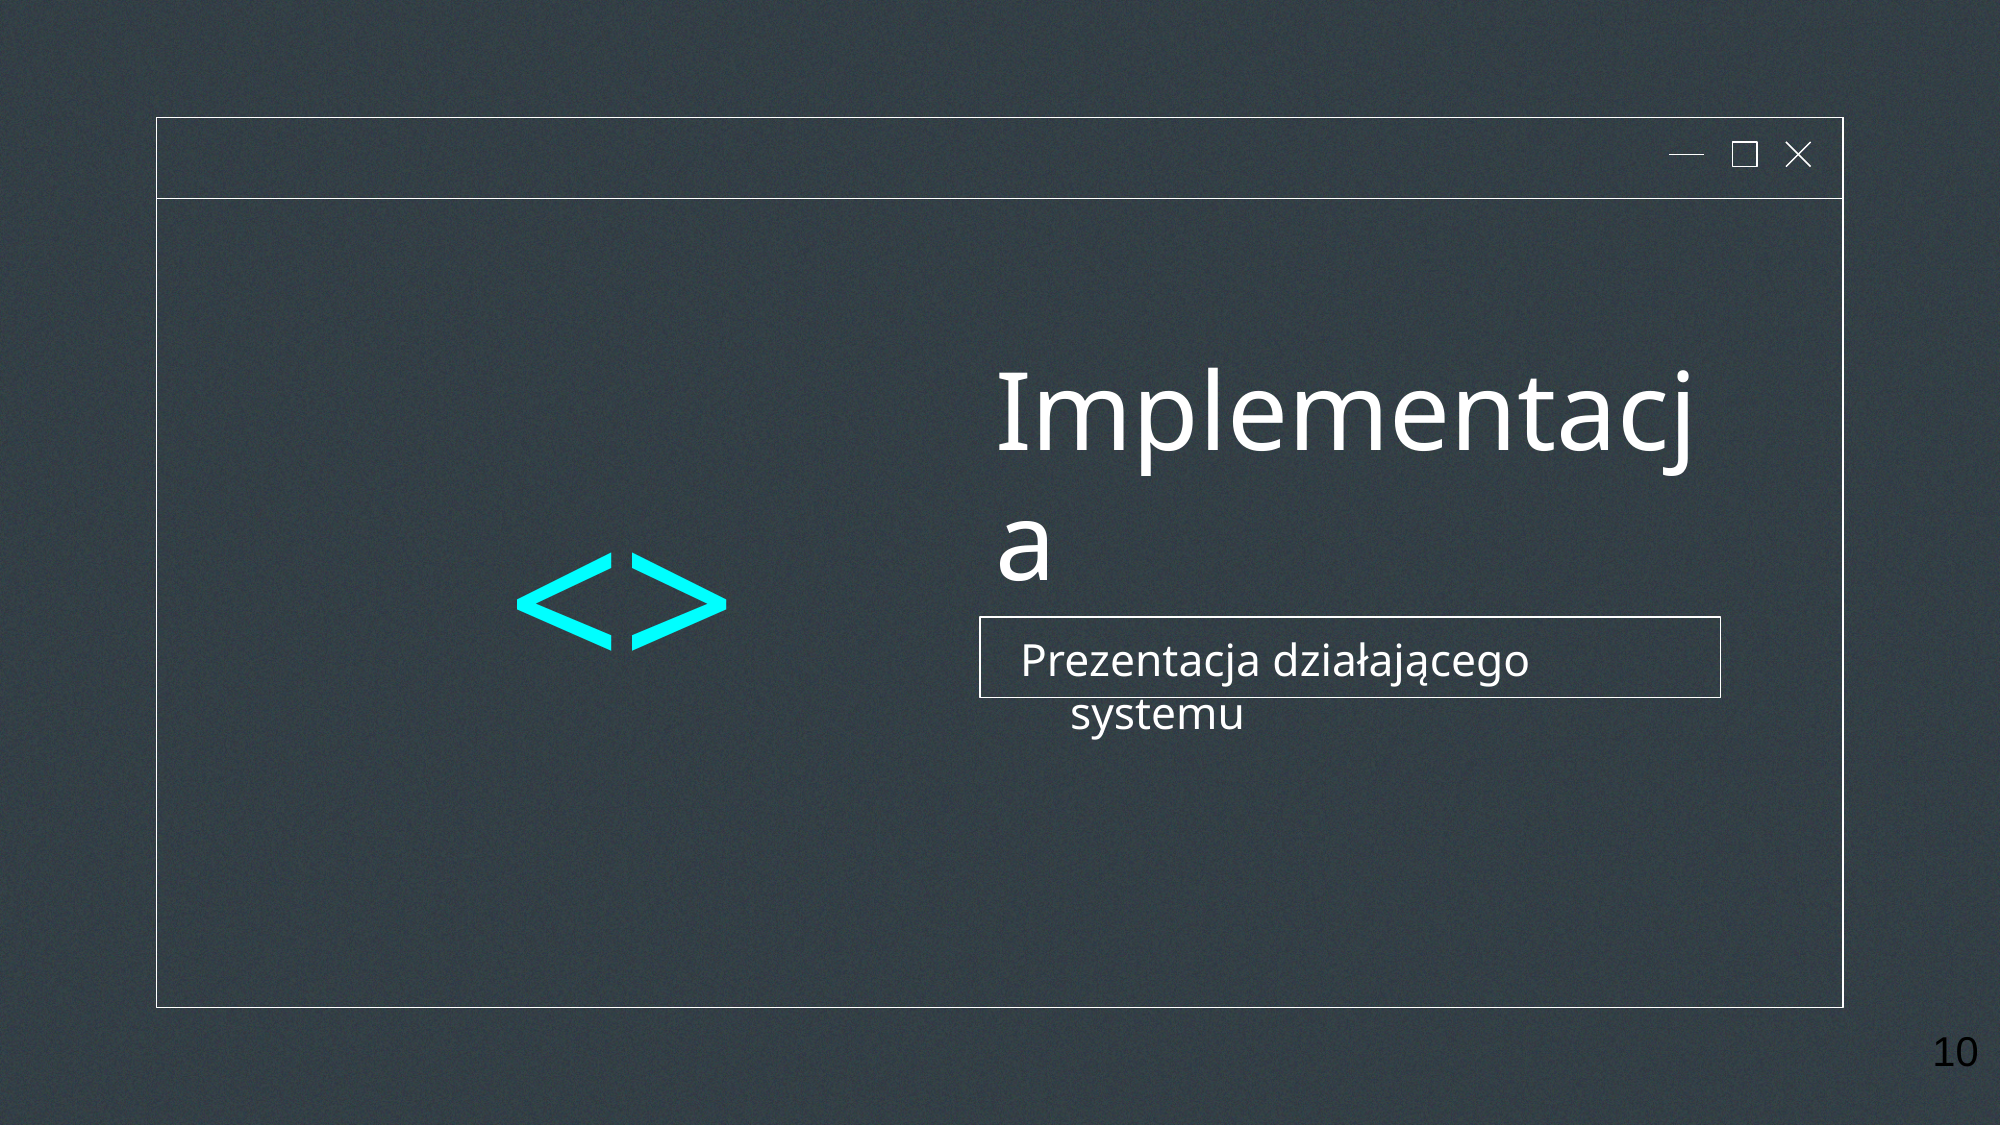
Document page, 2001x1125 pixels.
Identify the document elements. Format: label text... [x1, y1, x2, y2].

picture [0, 0, 2000, 1125]
text_box 10 [1917, 1017, 2000, 1123]
title Implementacja [980, 349, 1721, 616]
title <> [488, 460, 757, 729]
subtitle Prezentacja działającego systemu [979, 616, 1721, 698]
